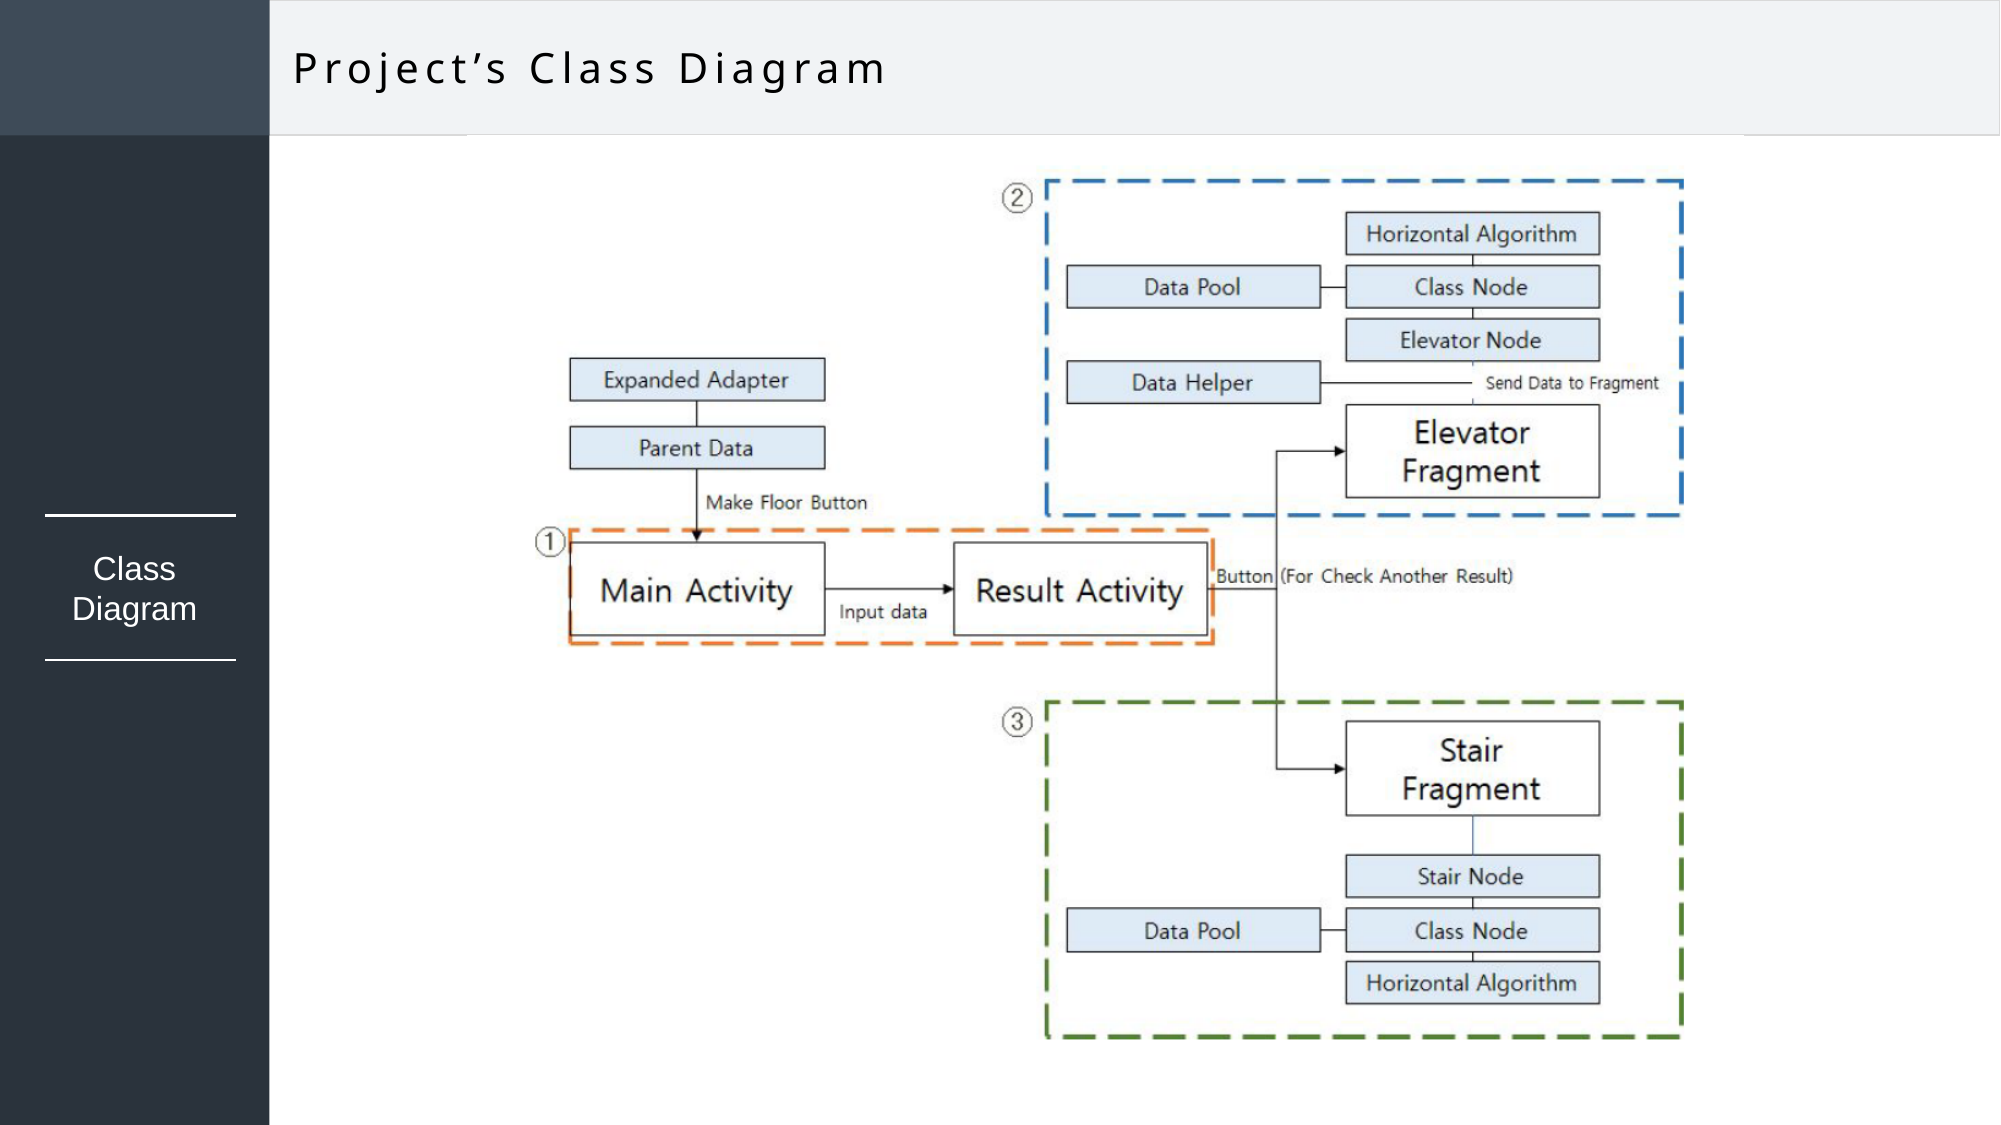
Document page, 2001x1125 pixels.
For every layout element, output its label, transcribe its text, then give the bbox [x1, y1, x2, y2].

text_box [0, 136, 270, 1125]
text_box [0, 0, 270, 136]
picture [467, 135, 1744, 1064]
text_box [270, 0, 2000, 136]
text_box Class Diagram [56, 539, 213, 635]
text_box Project’s Class Diagram [277, 34, 901, 100]
